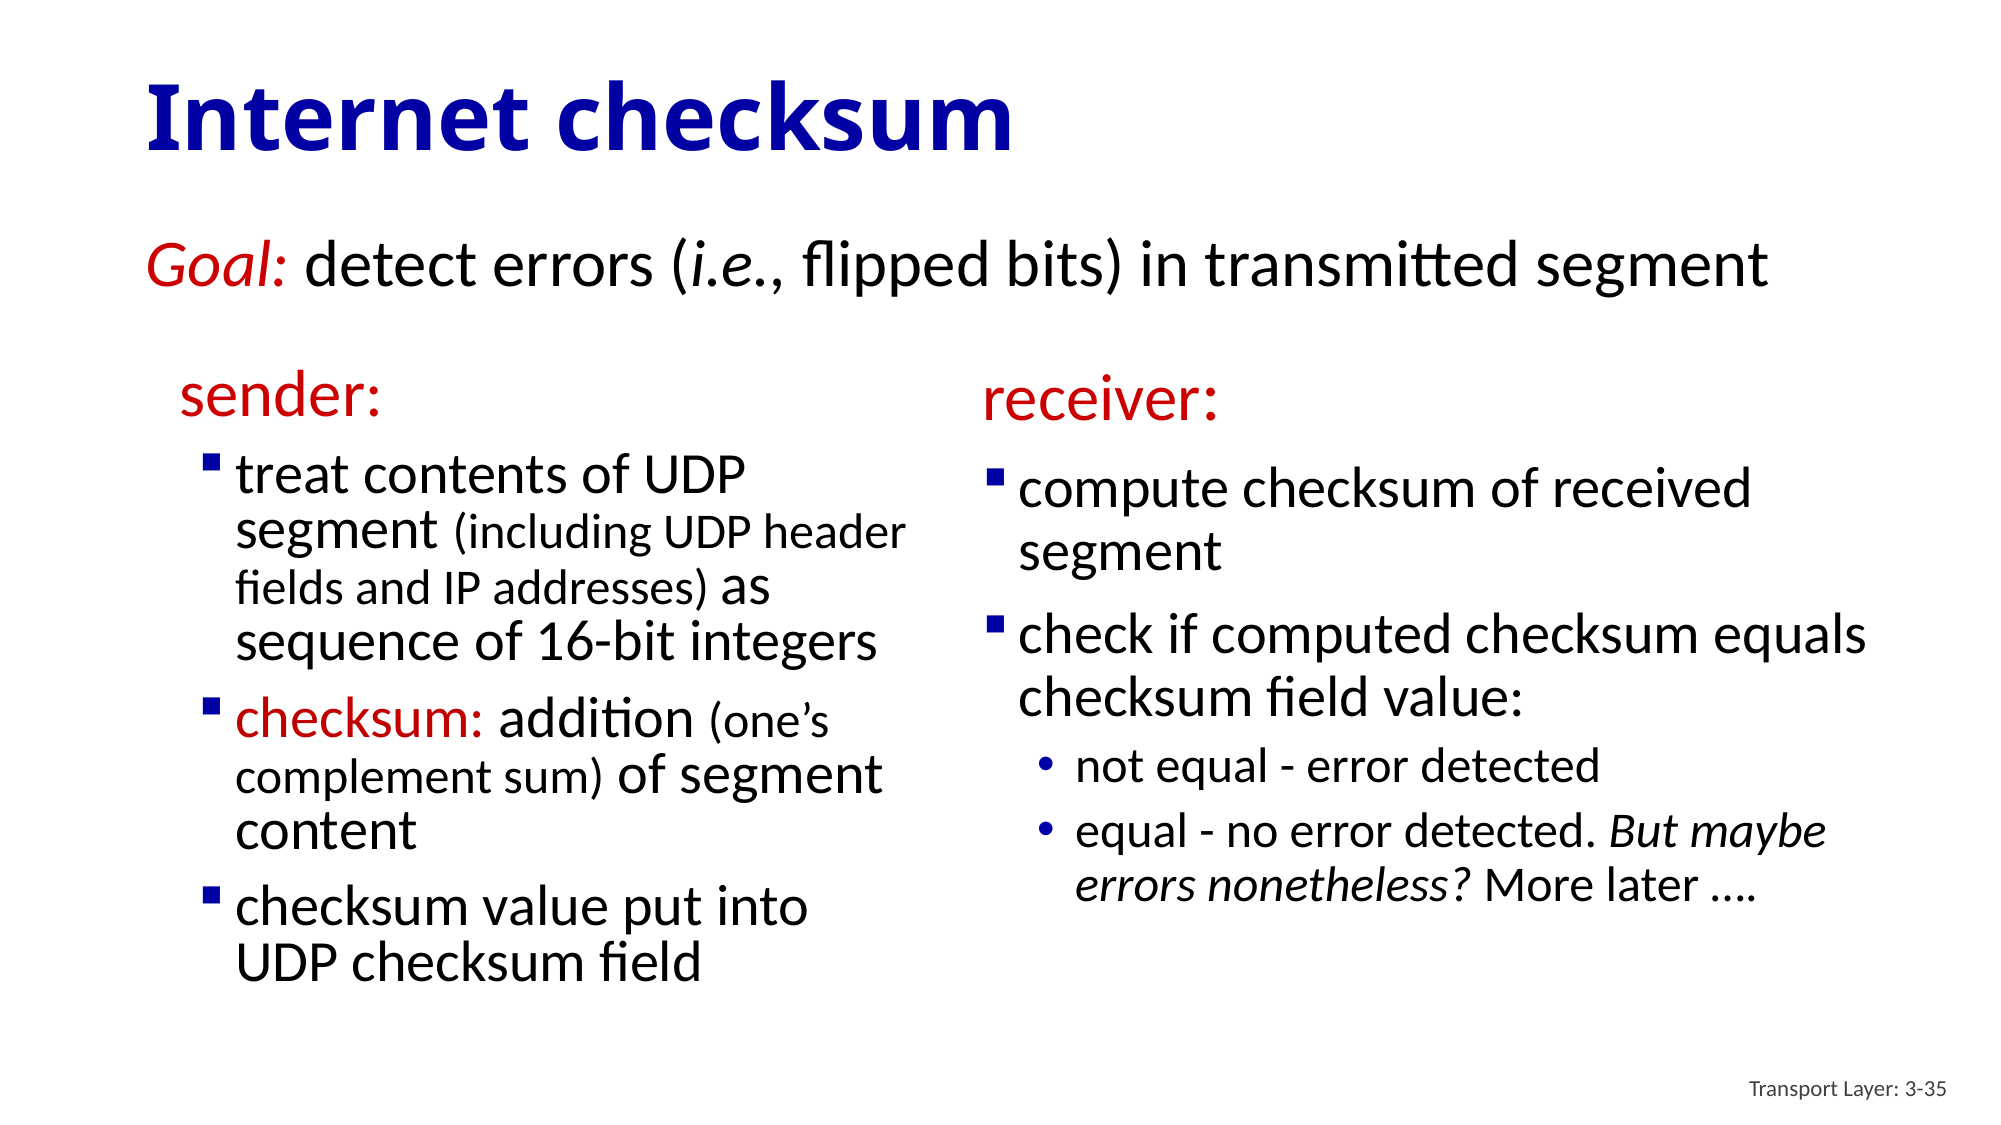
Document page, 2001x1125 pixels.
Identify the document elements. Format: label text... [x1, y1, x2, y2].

text_box Goal: detect errors (i.e., flipped bits) in transmitted segment [131, 224, 1952, 364]
title Internet checksum [131, 47, 1952, 195]
text_box sender: treat contents of UDP segment (including UDP header fields and IP addresses) as sequence of 16-bit integers checksum: addition (one’s complement sum) of segment content checksum value put into UDP checksum field [162, 364, 928, 1099]
text_box receiver: compute checksum of received segment check if computed checksum equals checksum field value: not equal - error detected equal - no error detected. But maybe errors nonetheless? More later …. [946, 364, 1886, 1020]
slide_number Transport Layer: 3-35 [1512, 1056, 1963, 1117]
